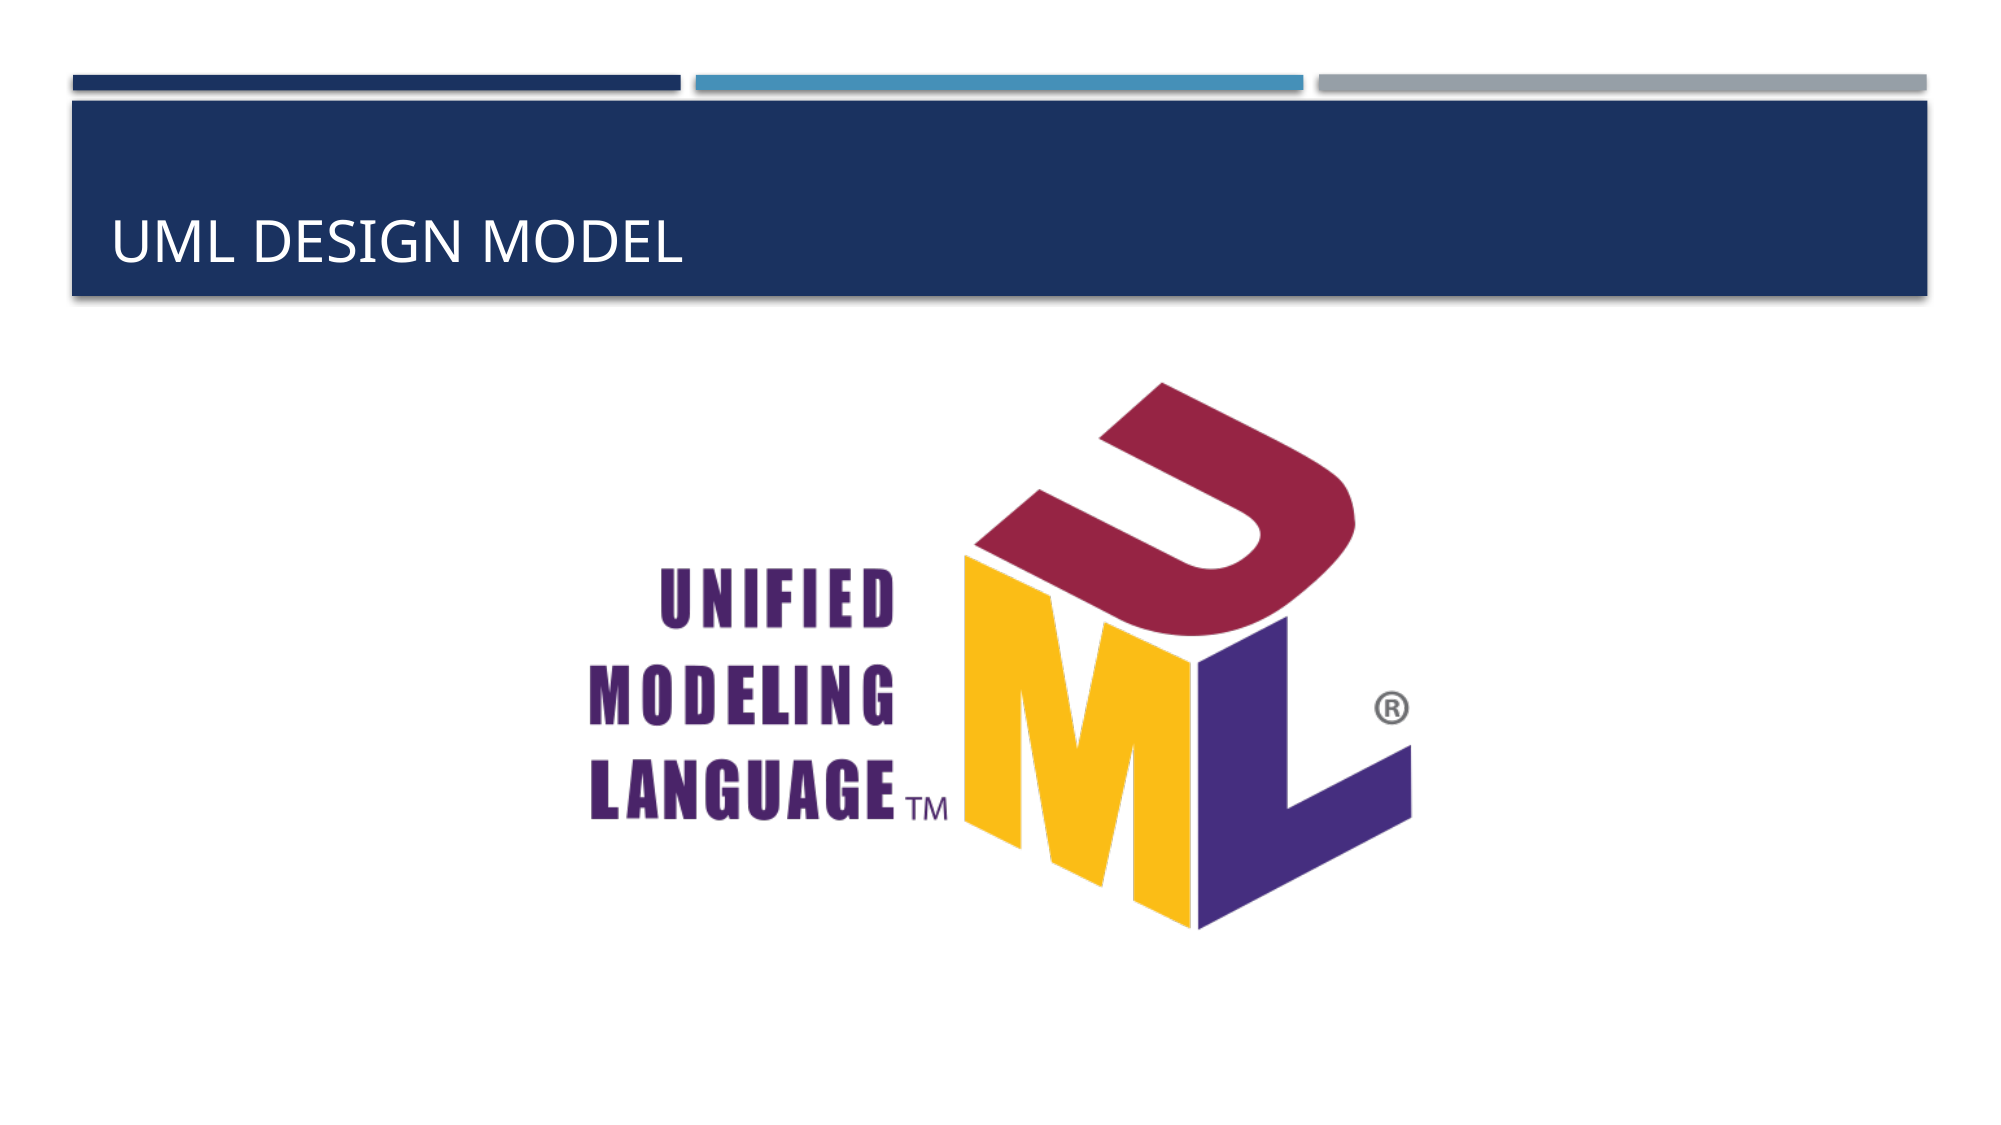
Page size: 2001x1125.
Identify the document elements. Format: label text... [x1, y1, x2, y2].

picture [584, 357, 1416, 962]
title UML Design Model [95, 115, 1905, 282]
